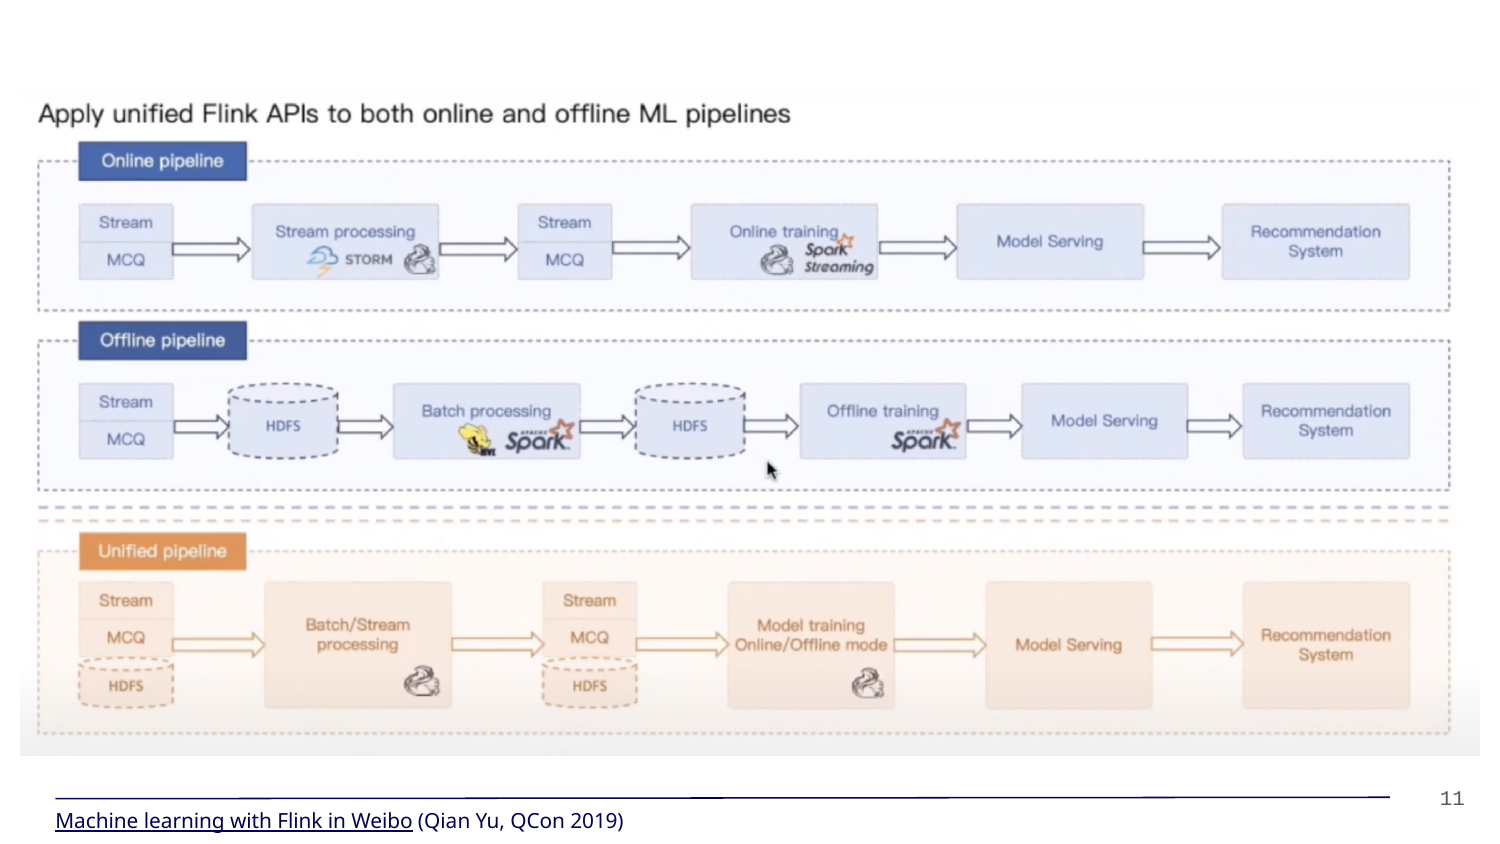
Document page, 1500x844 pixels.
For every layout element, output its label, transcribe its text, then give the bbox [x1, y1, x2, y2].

text_box Machine learning with Flink in Weibo (Qian Yu, QCon 2019) [55, 807, 951, 844]
slide_number 11 [1389, 764, 1480, 830]
picture [20, 87, 1480, 756]
